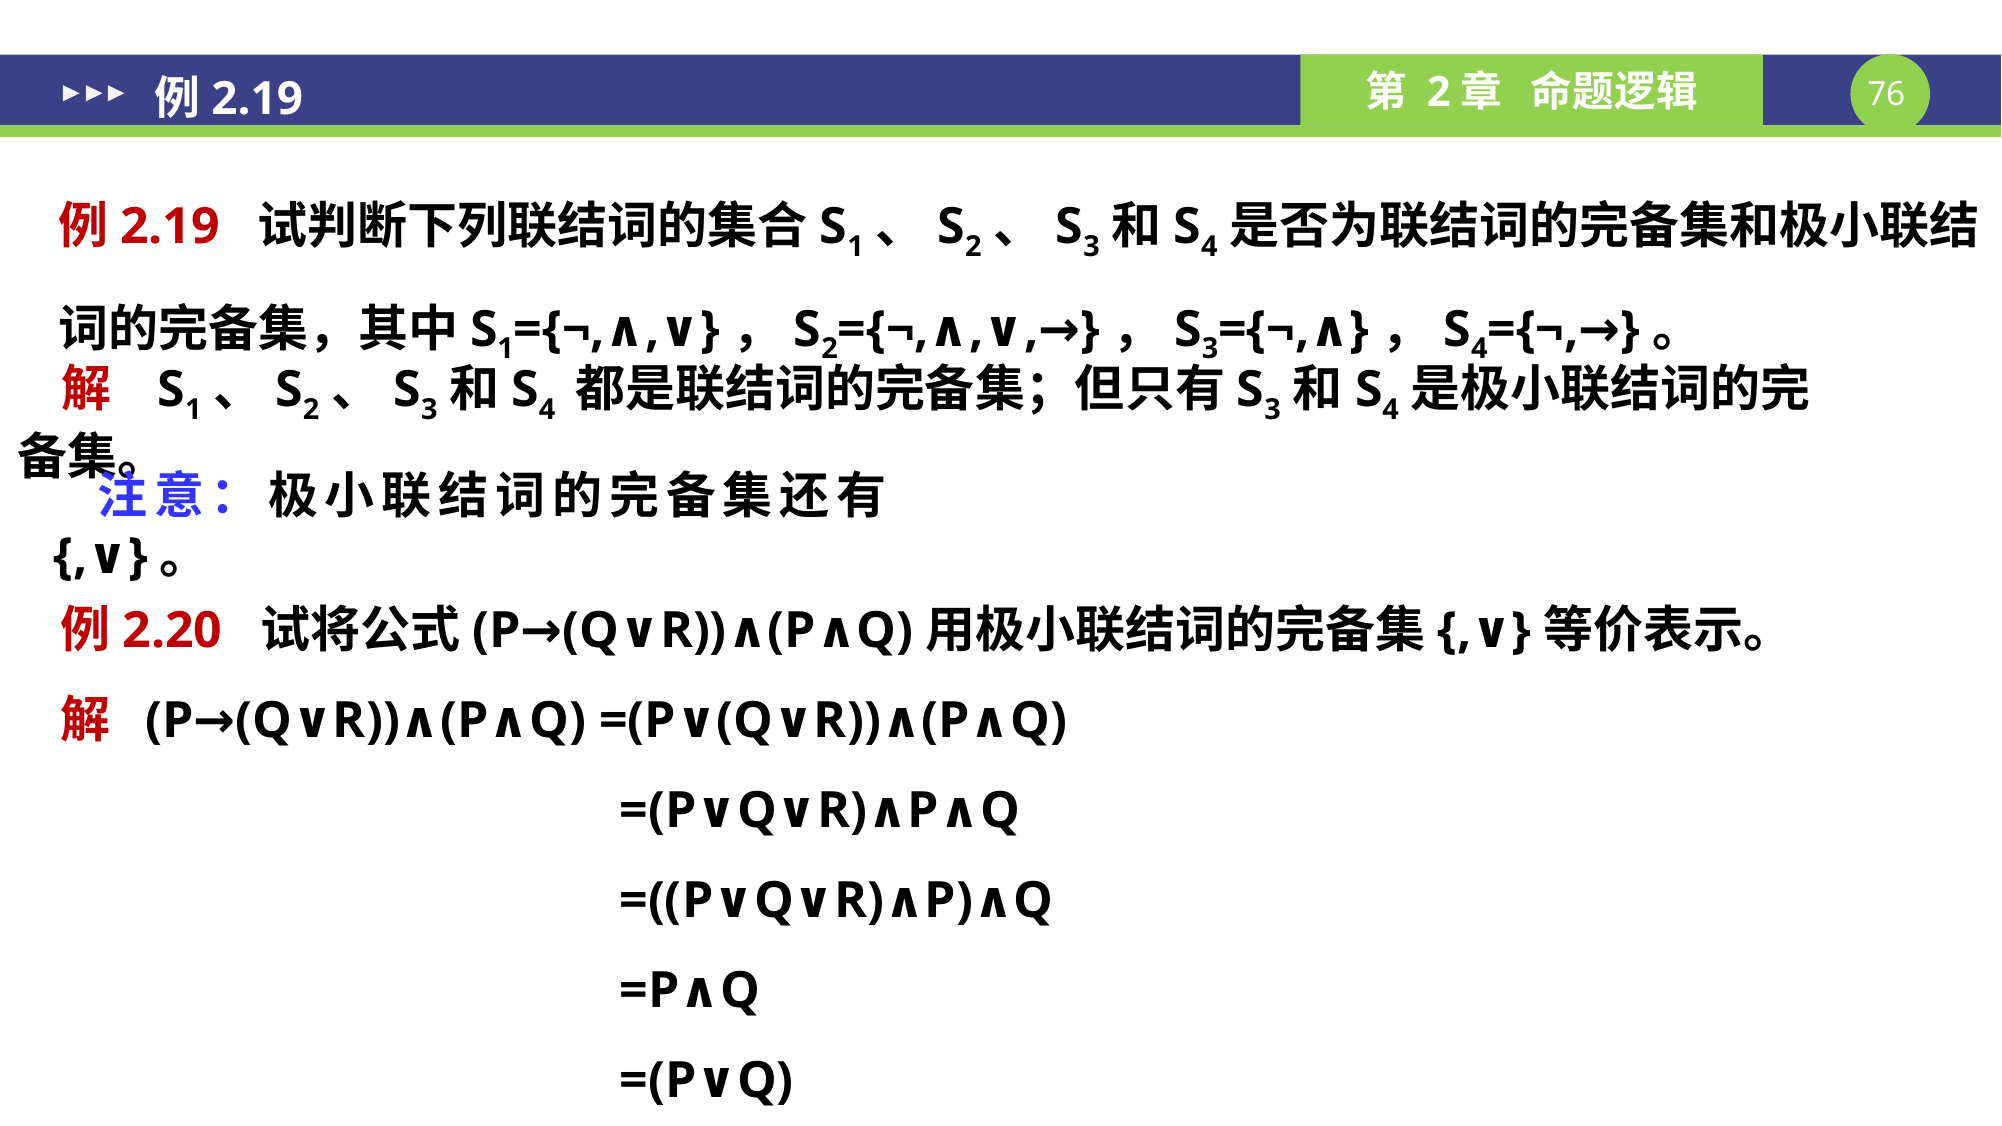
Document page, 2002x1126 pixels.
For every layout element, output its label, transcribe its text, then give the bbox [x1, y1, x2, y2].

list 例2.19 试判断下列联结词的集合S1、S2、S3和S4是否为联结词的完备集和极小联结词的完备集，其中S1={¬,∧,∨}，S2={¬,∧,∨,→}，S3={¬,∧}，S4={¬,→}。 [38, 149, 2001, 375]
text_box 解 S1、S2、S3和S4 都是联结词的完备集；但只有S3和S4是极小联结词的完备集。 [2, 349, 1866, 493]
text_box 例2.19 [134, 43, 1458, 148]
